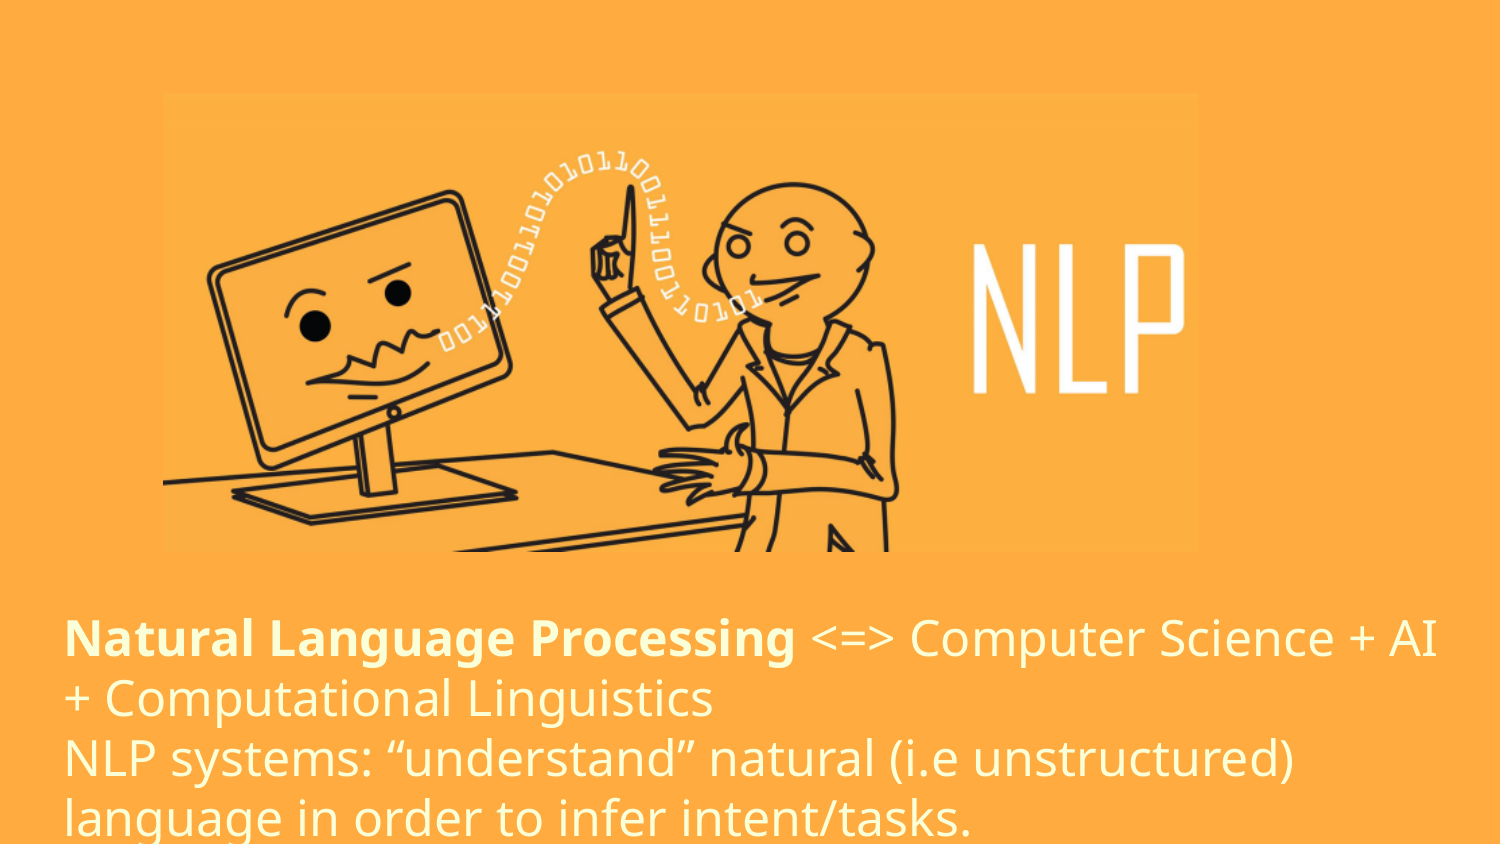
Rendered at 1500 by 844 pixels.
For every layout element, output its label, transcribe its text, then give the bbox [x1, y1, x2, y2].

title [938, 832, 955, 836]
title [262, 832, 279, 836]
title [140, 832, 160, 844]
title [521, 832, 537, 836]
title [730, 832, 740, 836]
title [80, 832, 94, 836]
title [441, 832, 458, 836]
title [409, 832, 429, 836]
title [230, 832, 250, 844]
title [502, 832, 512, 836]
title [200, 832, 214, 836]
list Natural Language Processing <=> Computer Science + AI + Computational Linguistics NLP systems: “understand” natural (i.e unstructured) language in order to infer intent/tasks. [48, 620, 1478, 832]
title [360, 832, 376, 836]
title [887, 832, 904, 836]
picture [163, 93, 1199, 552]
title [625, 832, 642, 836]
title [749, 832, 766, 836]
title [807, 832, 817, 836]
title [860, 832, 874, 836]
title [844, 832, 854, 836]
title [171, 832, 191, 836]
